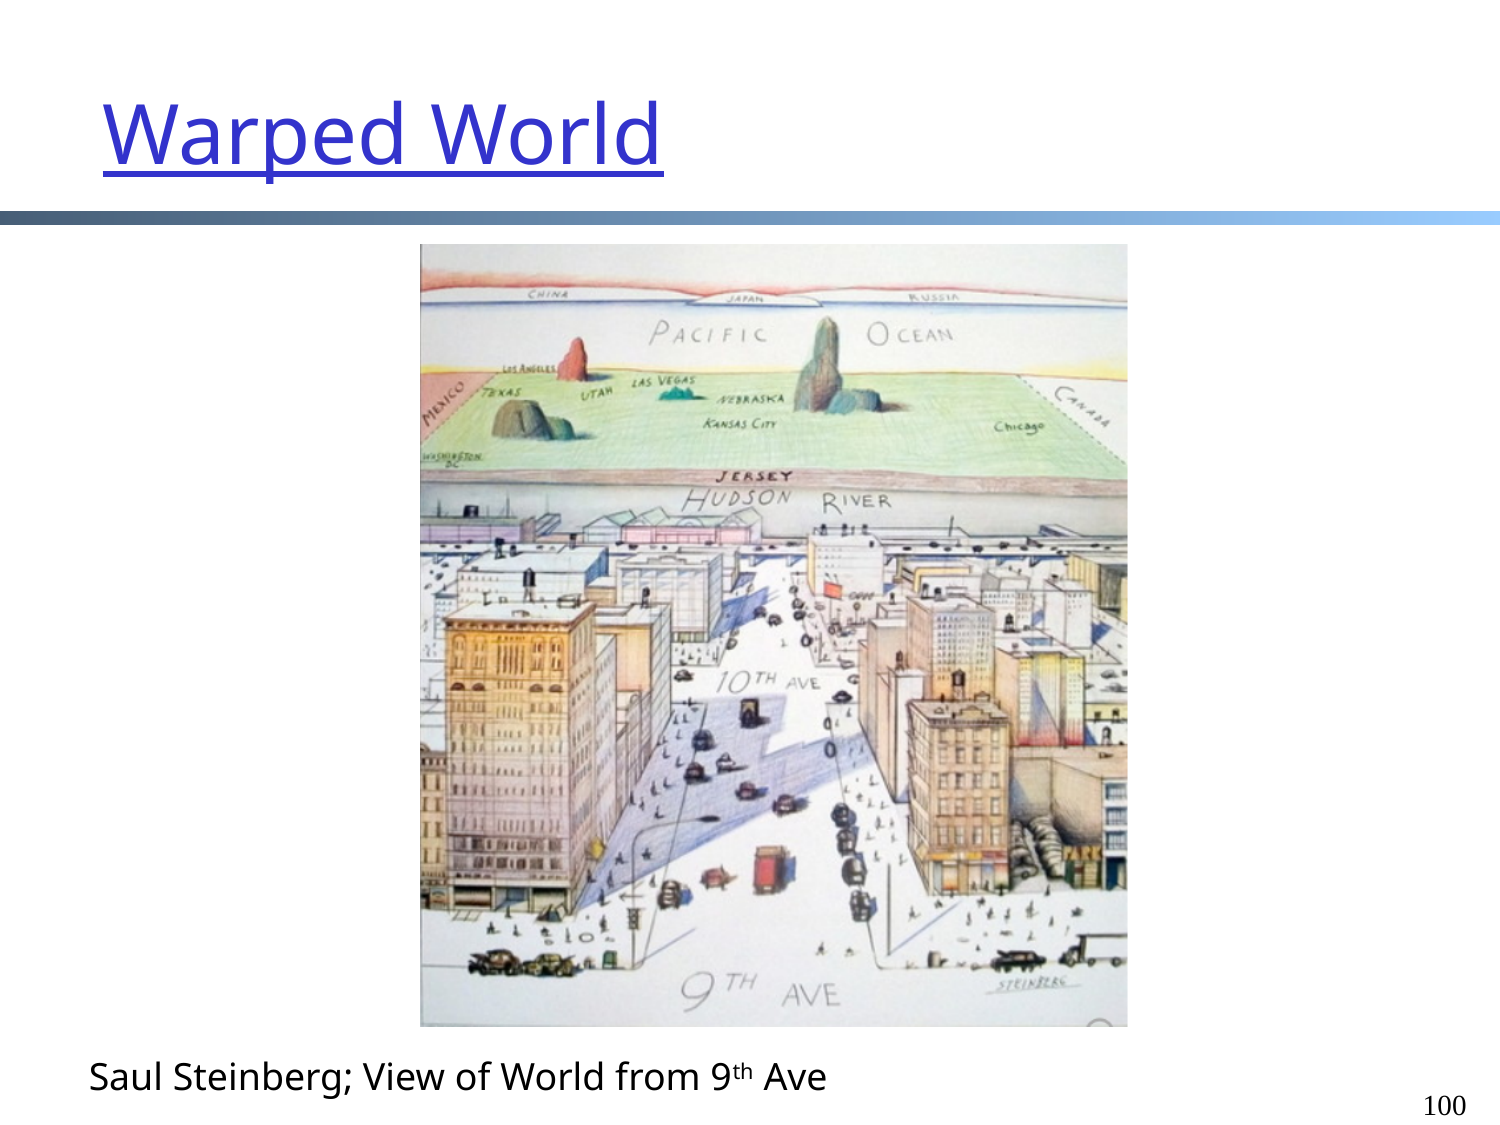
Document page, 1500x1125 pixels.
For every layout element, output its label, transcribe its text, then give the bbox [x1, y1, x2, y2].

text_box Saul Steinberg; View of World from 9th Ave [73, 1046, 843, 1106]
slide_number 100 [1406, 1078, 1482, 1125]
title Warped World [87, 37, 1363, 225]
text_box [1424, 212, 1428, 224]
picture [420, 244, 1133, 1027]
